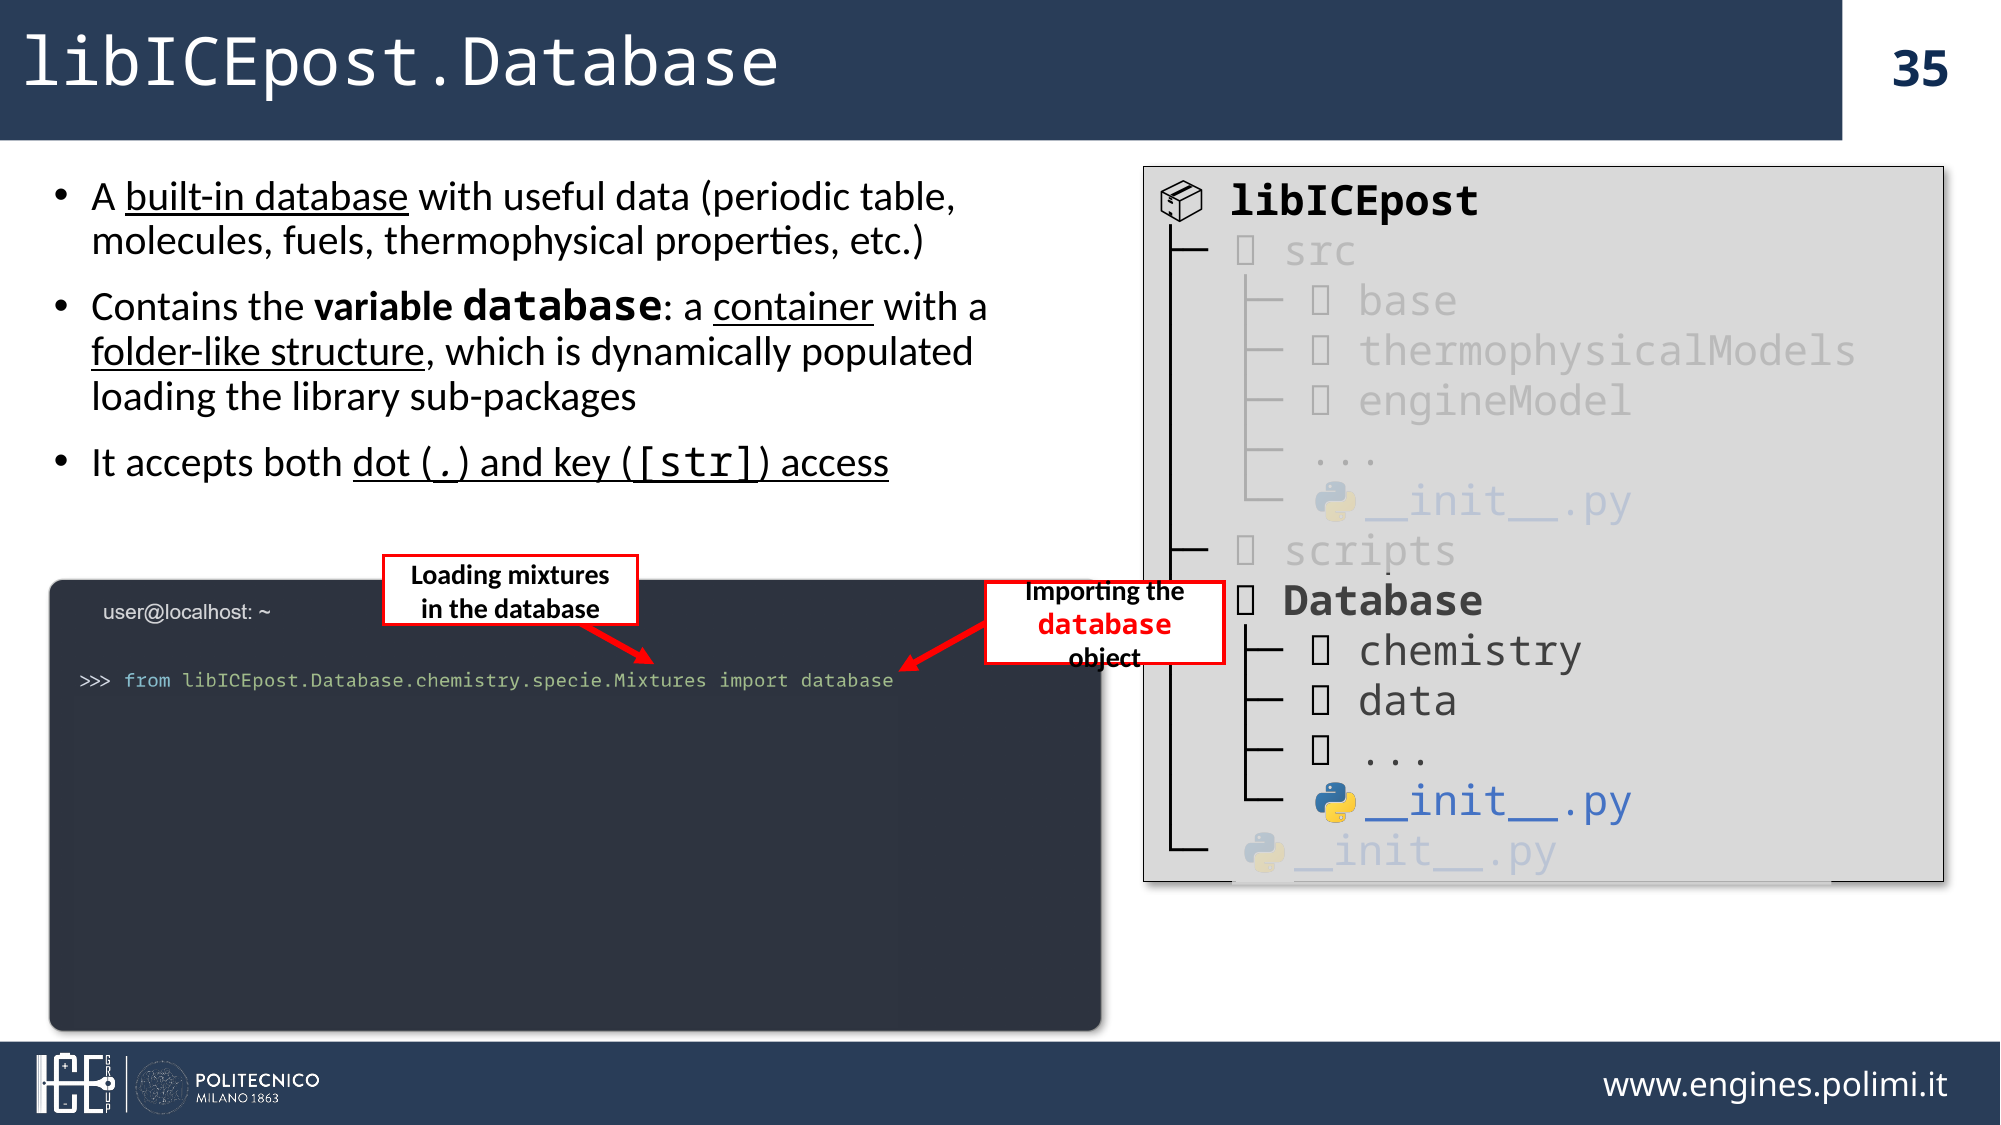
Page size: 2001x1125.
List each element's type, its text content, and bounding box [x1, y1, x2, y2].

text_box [898, 581, 1225, 672]
list A built-in database with useful data (periodic table, molecules, fuels, thermophysical properties, etc.) Contains the variable database: a container with a folder-like structure, which is dynamically populated loading the library sub-packages It accepts both dot (.) and key ([str]) access [39, 166, 1121, 581]
slide_number 35 [1866, 33, 1977, 107]
picture [8, 567, 1120, 1125]
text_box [1143, 166, 1944, 889]
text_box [383, 555, 655, 665]
title libICEpost.Database [6, 13, 1843, 114]
